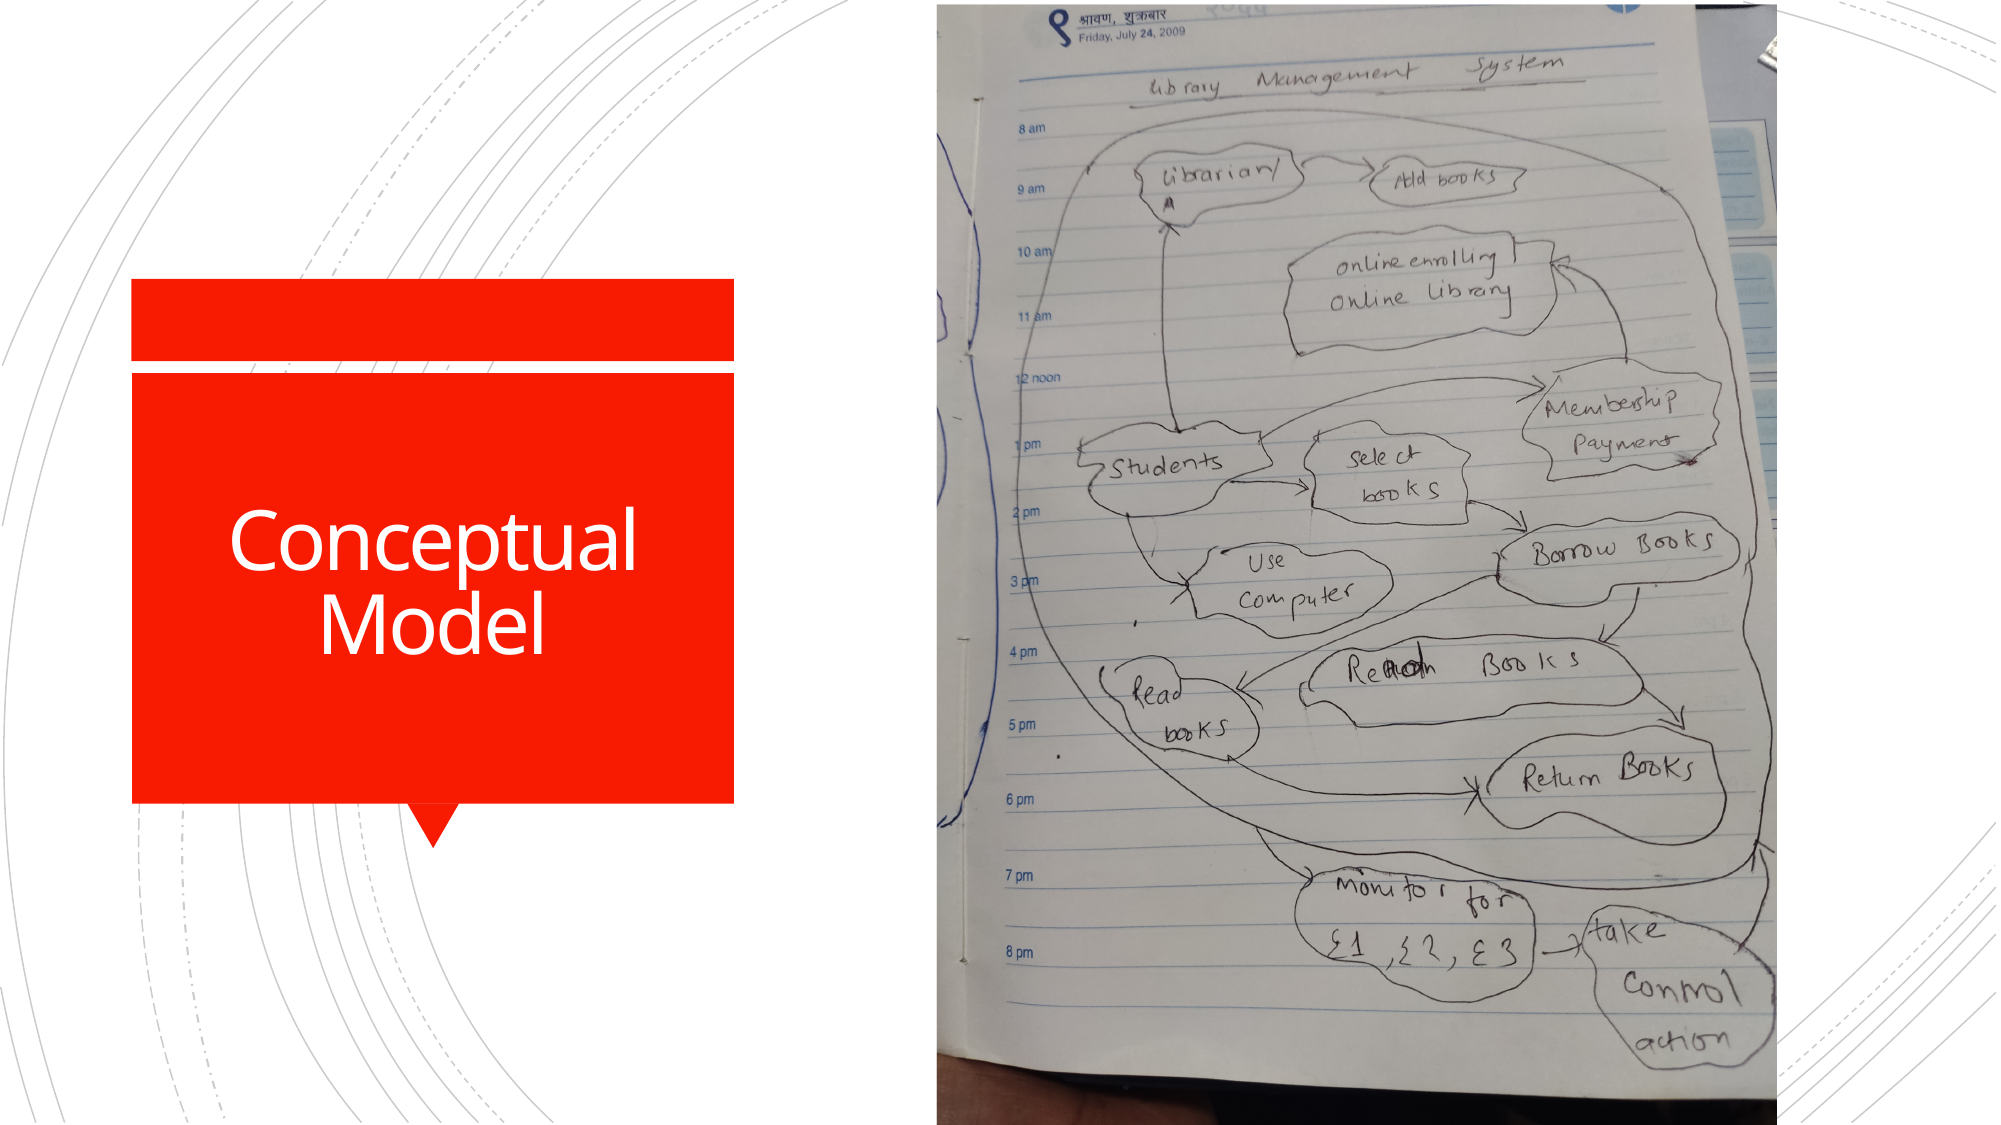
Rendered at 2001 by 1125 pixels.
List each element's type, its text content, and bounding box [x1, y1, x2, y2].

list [795, 144, 1918, 986]
picture [937, 986, 1777, 1124]
title Conceptual Model [145, 385, 720, 789]
picture [937, 6, 1777, 144]
